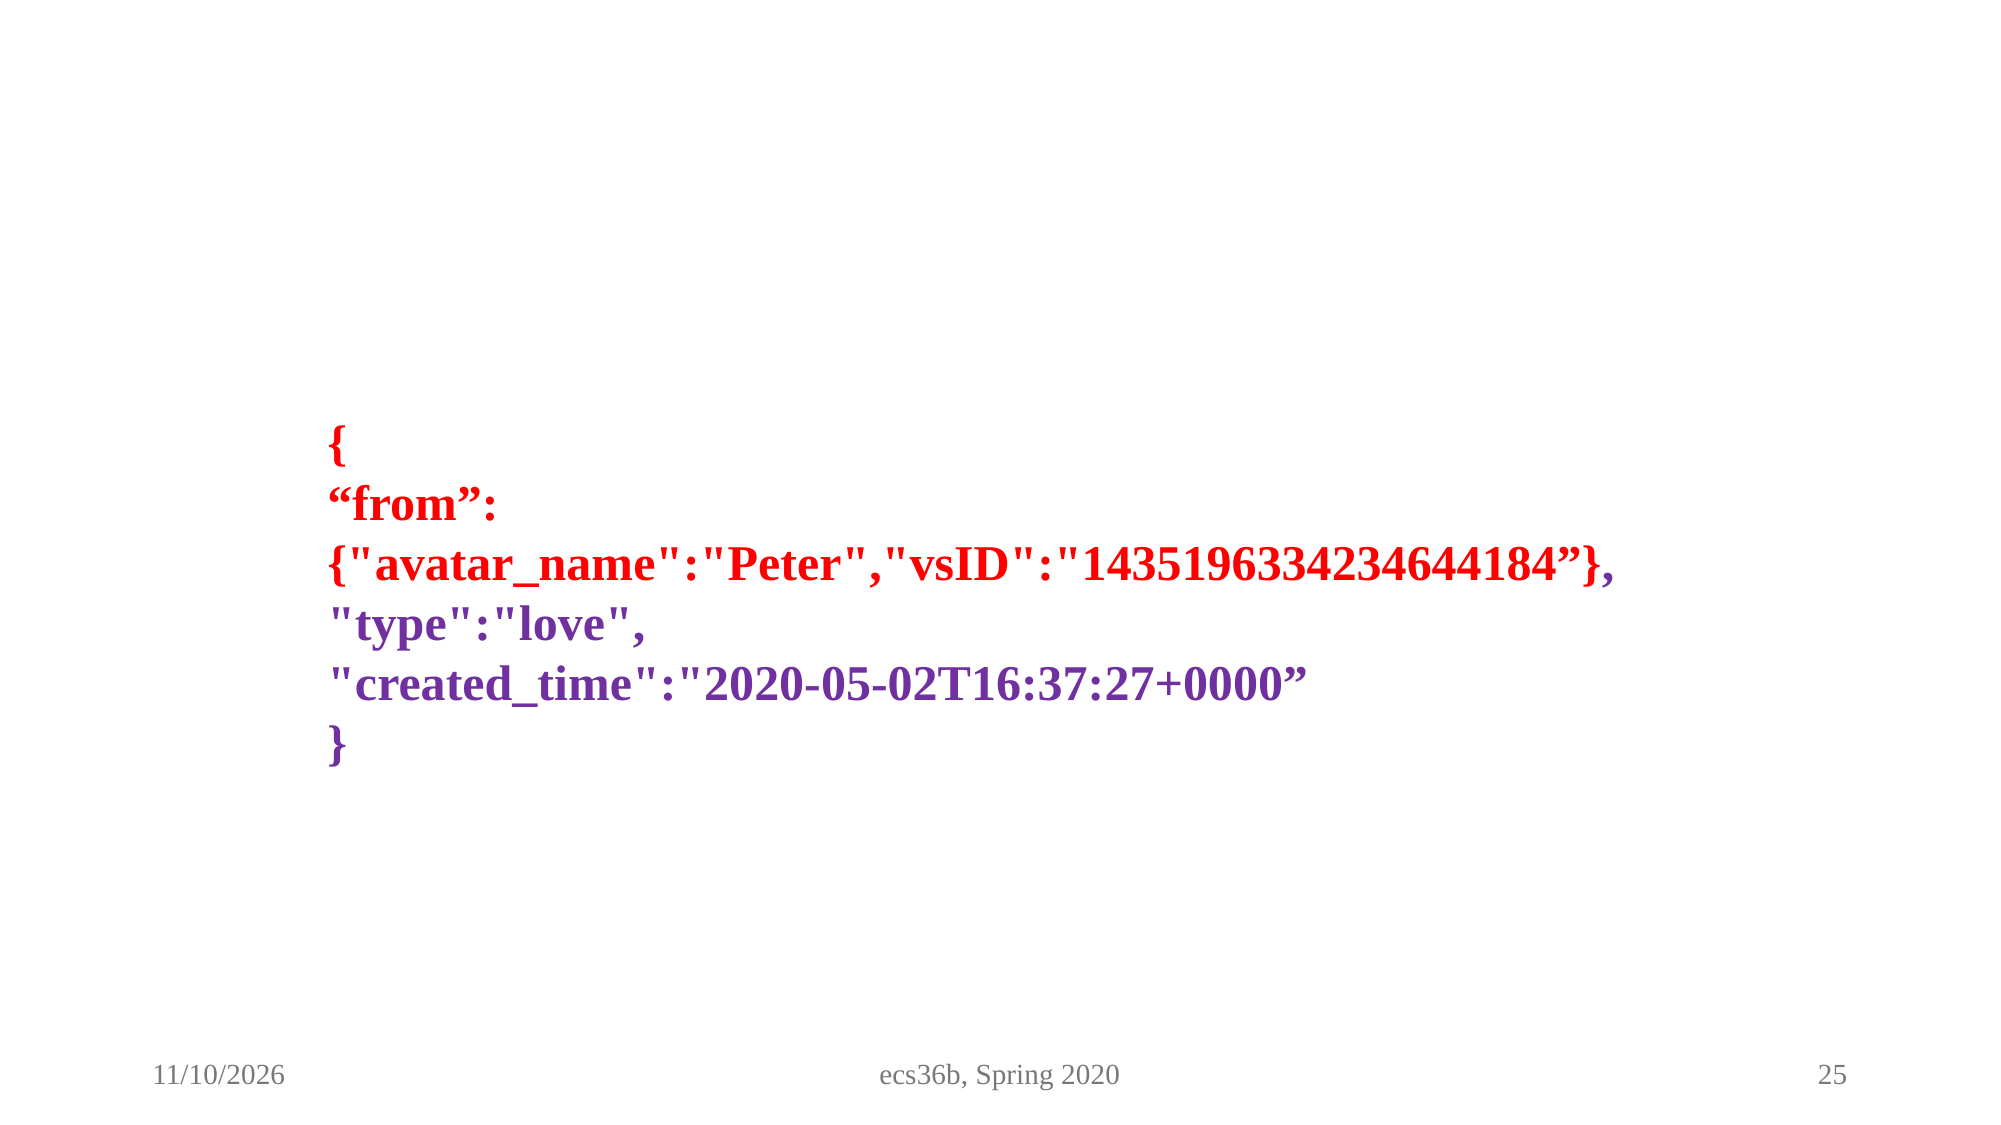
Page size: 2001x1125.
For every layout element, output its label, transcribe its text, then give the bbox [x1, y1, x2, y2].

footer ecs36b, Spring 2020 [662, 1042, 1338, 1103]
text_box { “from”: {"avatar_name":"Peter","vsID":"1435196334234644184”}, "type":"love", "created_time":"2020-05-02T16:37:27+0000” } [312, 403, 1638, 779]
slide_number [137, 1042, 588, 1103]
slide_number 25 [1412, 1042, 1863, 1103]
